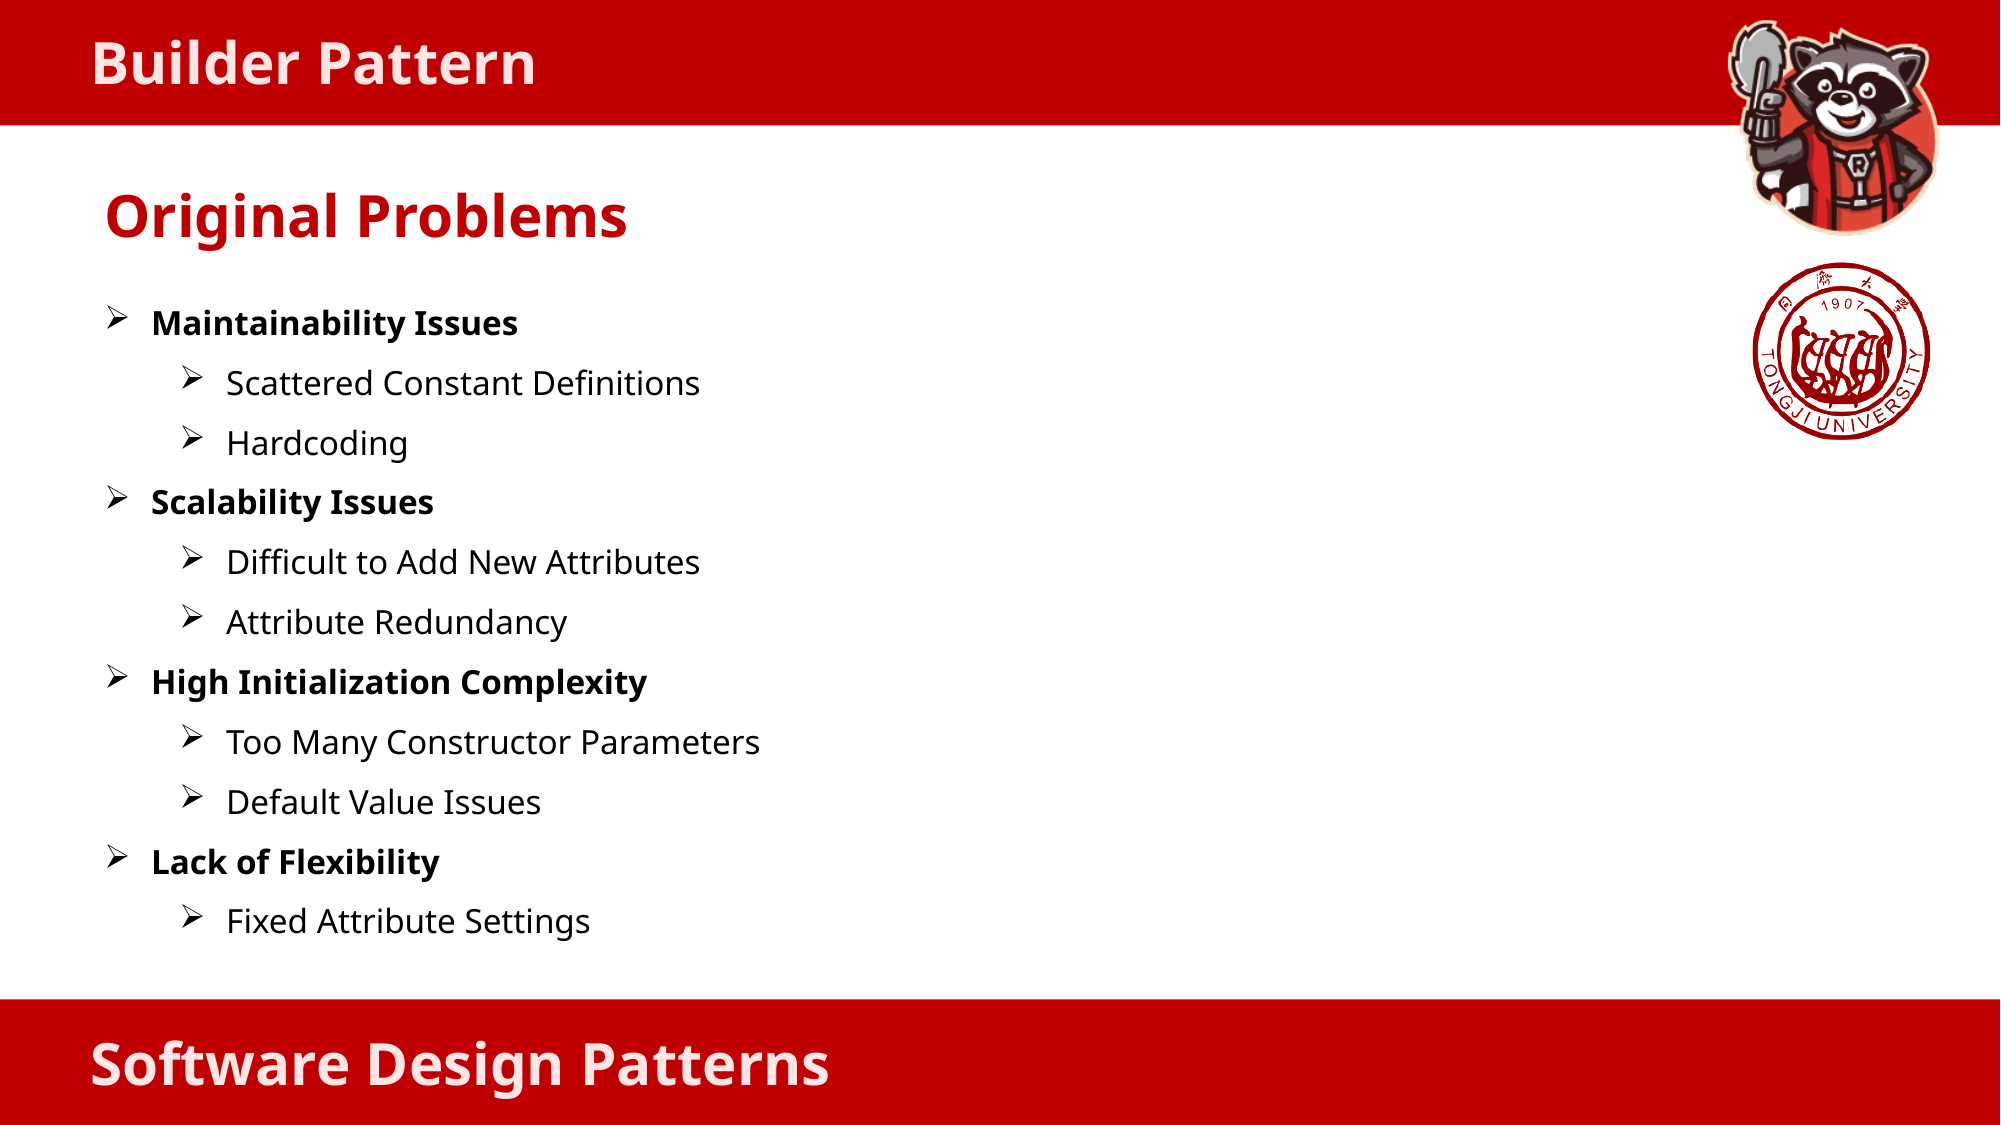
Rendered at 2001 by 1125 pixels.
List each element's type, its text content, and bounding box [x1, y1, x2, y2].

picture [1752, 254, 1936, 440]
picture [1723, 19, 1948, 239]
text_box [0, 0, 2000, 126]
text_box [0, 998, 2000, 1125]
text_box Builder Pattern [75, 18, 763, 104]
text_box Maintainability Issues Scattered Constant Definitions Hardcoding Scalability Issues Difficult to Add New Attributes Attribute Redundancy High Initialization Complexity Too Many Constructor Parameters Default Value Issues Lack of Flexibility Fixed Attribute Settings [89, 274, 943, 964]
text_box Software Design Patterns [75, 1019, 1092, 1104]
text_box Original Problems [89, 172, 727, 257]
